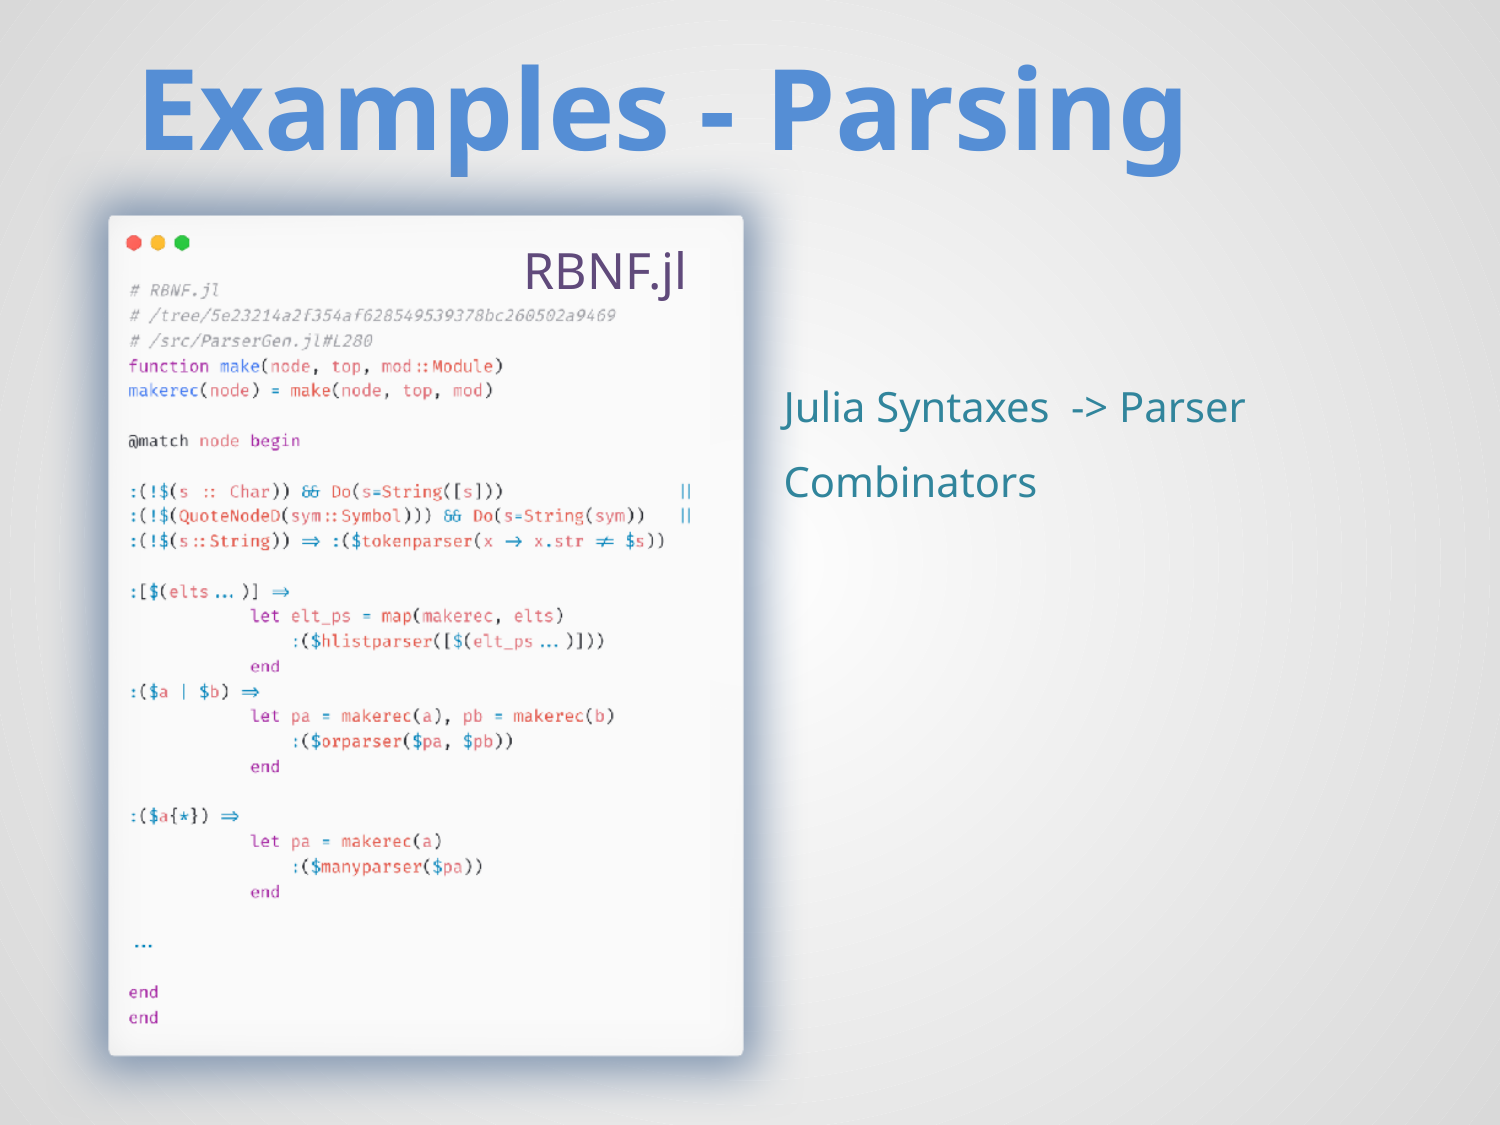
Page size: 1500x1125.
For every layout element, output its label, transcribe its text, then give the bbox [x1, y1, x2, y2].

text_box Julia Syntaxes -> Parser Combinators [815, 298, 1500, 514]
picture [41, 146, 810, 1124]
text_box Examples - Parsing [121, 30, 1206, 181]
